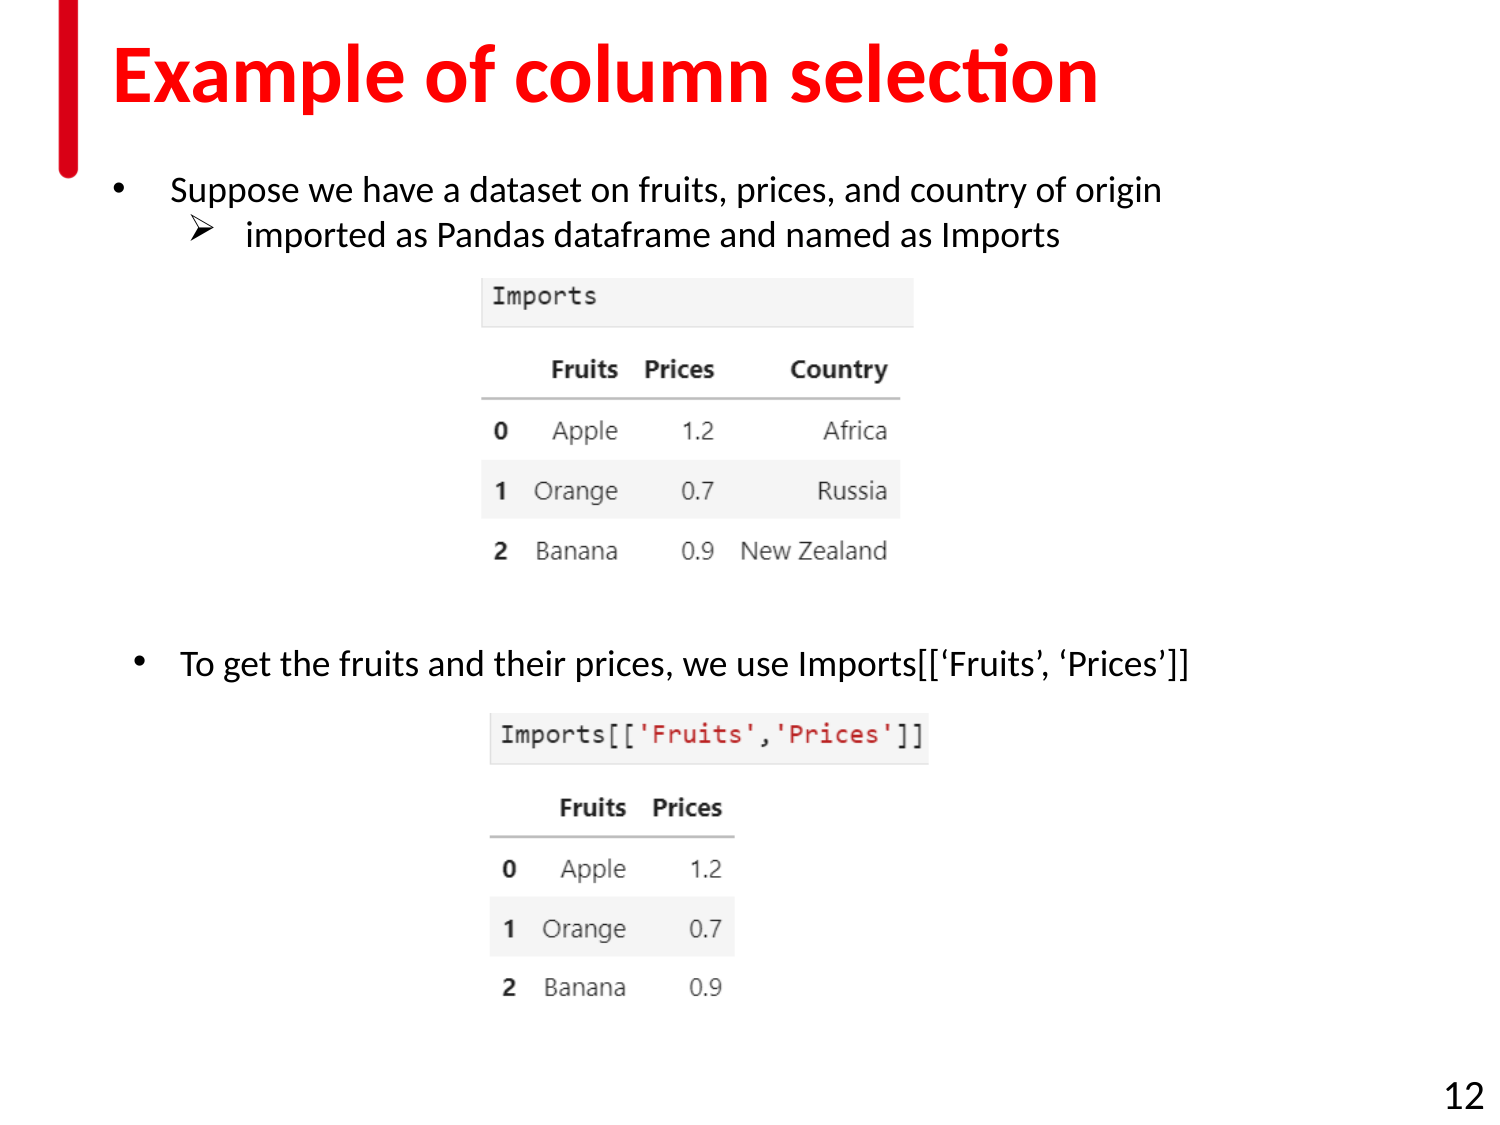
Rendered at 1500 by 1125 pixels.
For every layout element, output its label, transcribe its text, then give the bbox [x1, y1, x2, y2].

picture [57, 0, 81, 200]
text_box Suppose we have a dataset on fruits, prices, and country of origin imported as Pandas dataframe and named as Imports [97, 157, 1315, 308]
picture [477, 277, 914, 579]
title Example of column selection [97, 0, 1500, 138]
text_box To get the fruits and their prices, we use Imports[[‘Fruits’, ‘Prices’]] [118, 631, 1252, 691]
picture [483, 712, 929, 1034]
